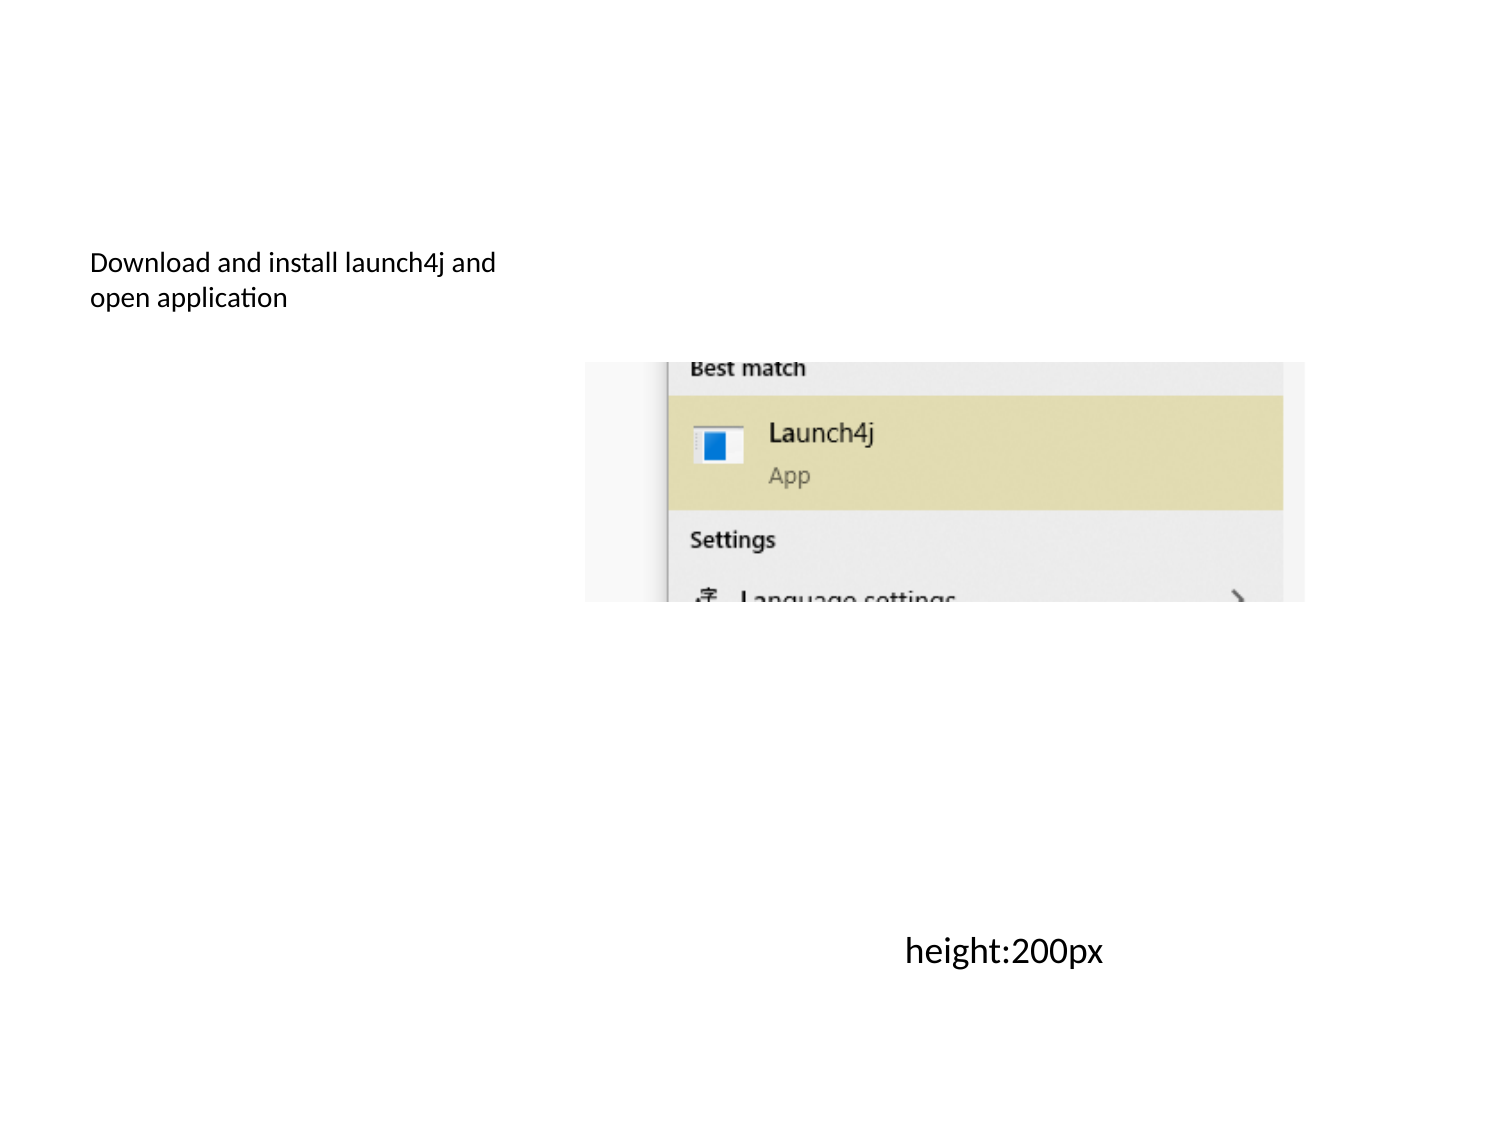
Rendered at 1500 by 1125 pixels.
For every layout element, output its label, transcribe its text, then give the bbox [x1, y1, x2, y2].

text_box height:200px [585, 918, 1423, 1003]
picture [585, 362, 1424, 603]
list Download and install launch4j and open application [75, 235, 569, 1005]
